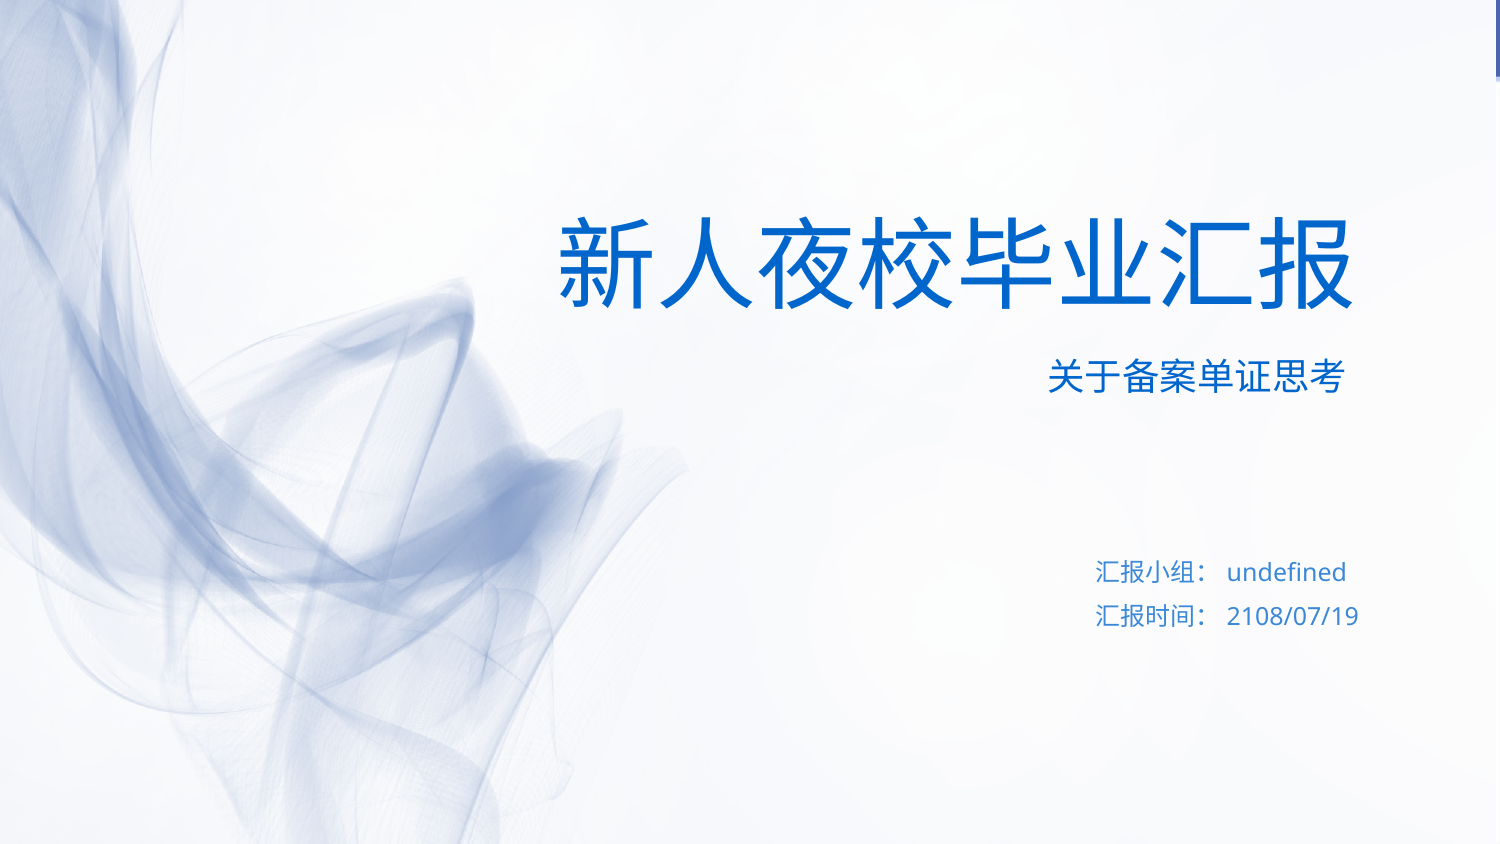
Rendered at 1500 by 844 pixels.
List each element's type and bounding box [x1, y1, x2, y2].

picture [0, 0, 1500, 844]
text_box [1496, 0, 1500, 77]
